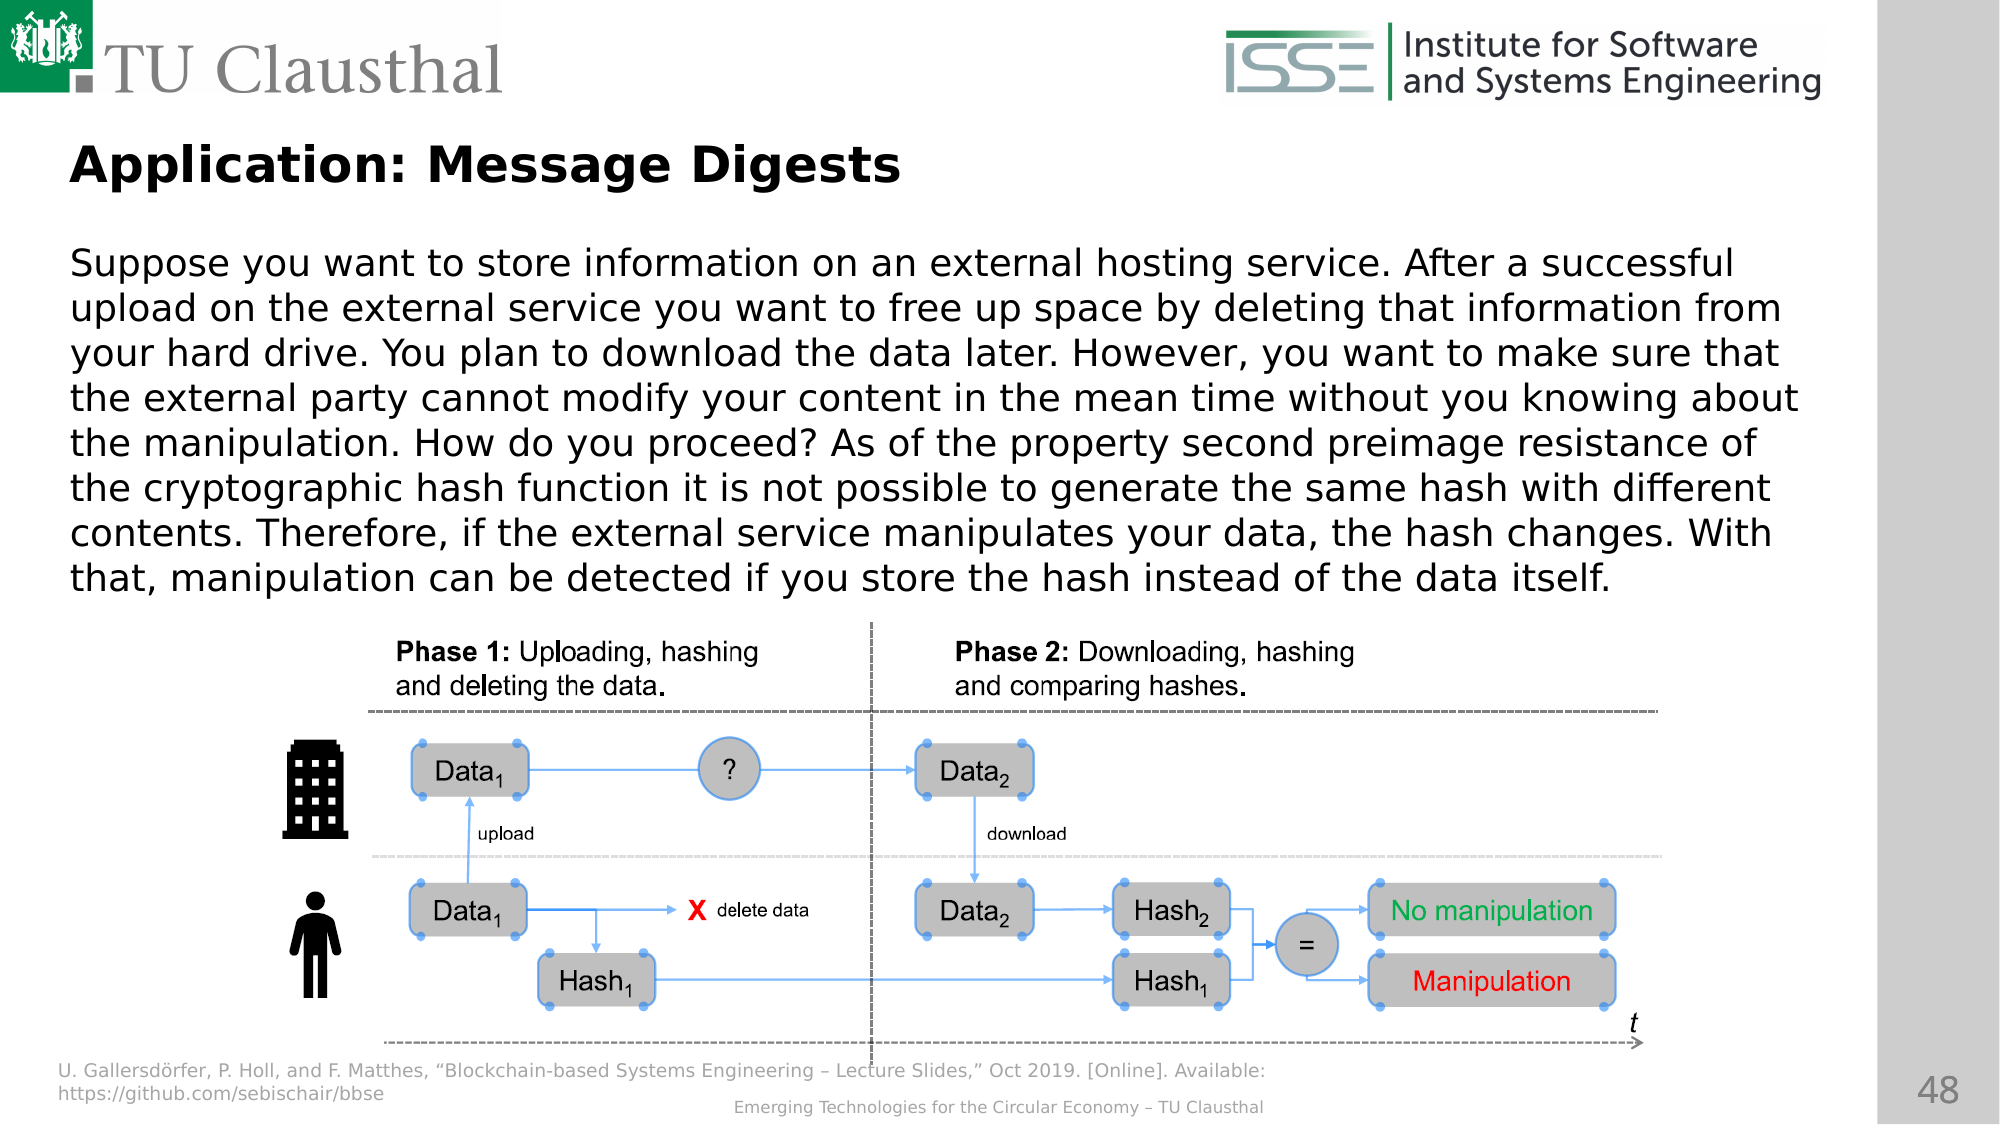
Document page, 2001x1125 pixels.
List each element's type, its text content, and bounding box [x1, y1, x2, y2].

picture [1218, 22, 1826, 107]
text_box Suppose you want to store information on an external hosting service. After a successful upload on the external service you want to free up space by deleting that information from your hard drive. You plan to download the data later. However, you want to make sure that the external party cannot modify your content in the mean time without you knowing about the manipulation. How do you proceed? As of the property second preimage resistance of the cryptographic hash function it is not possible to generate the same hash with different contents. Therefore, if the external service manipulates your data, the hash changes. With that, manipulation can be detected if you store the hash instead of the data itself. [54, 208, 1819, 1035]
picture [265, 614, 1665, 1065]
text_box Application: Message Digests [54, 125, 1819, 208]
text_box U. Gallersdörfer, P. Holl, and F. Matthes, “Blockchain-based Systems Engineering – Lecture Slides,” Oct 2019. [Online]. Available: https://github.com/sebischair/bbse [43, 1051, 1521, 1112]
picture [0, 0, 502, 93]
